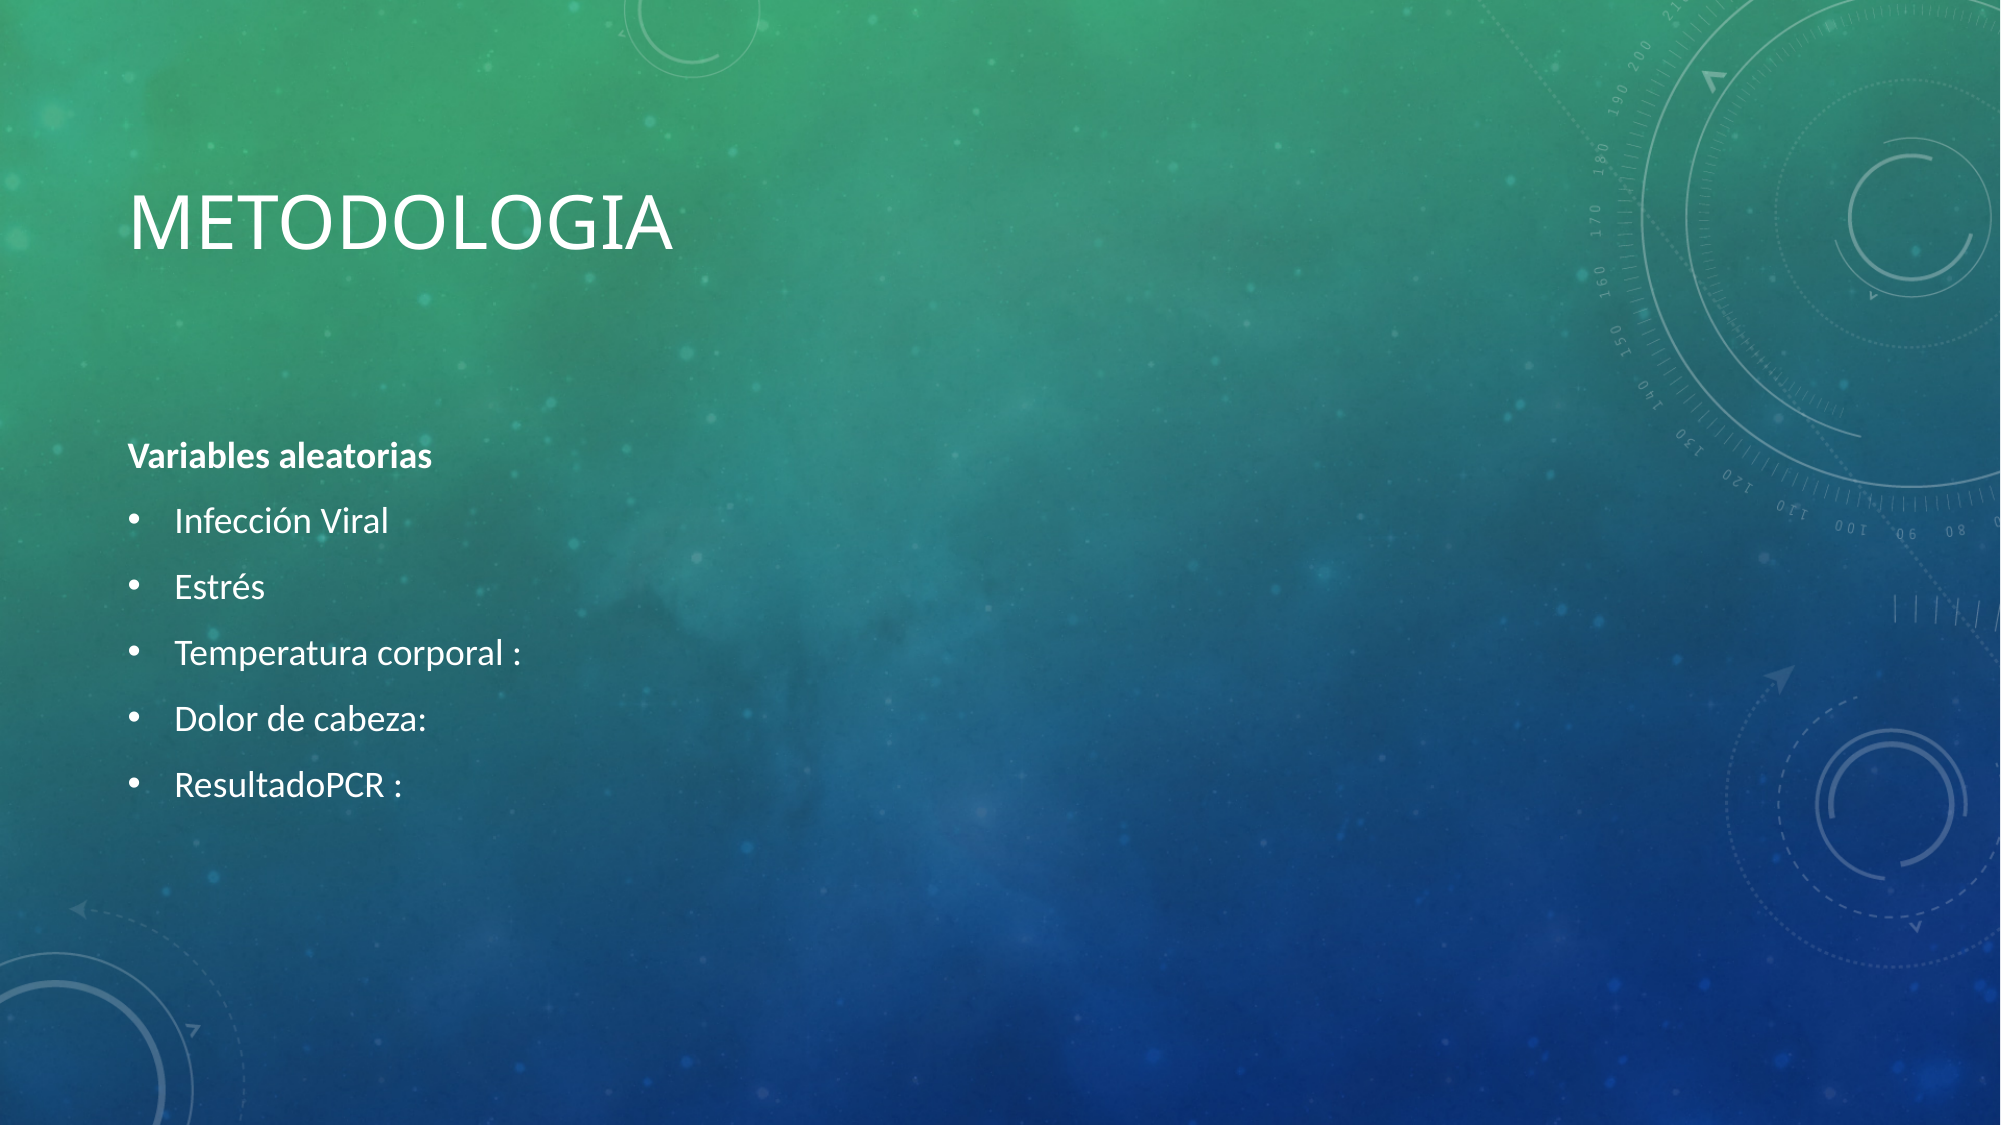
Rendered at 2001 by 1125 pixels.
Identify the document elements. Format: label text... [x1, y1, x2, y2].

picture [0, 0, 2001, 1125]
title Metodologia [112, 99, 1775, 339]
